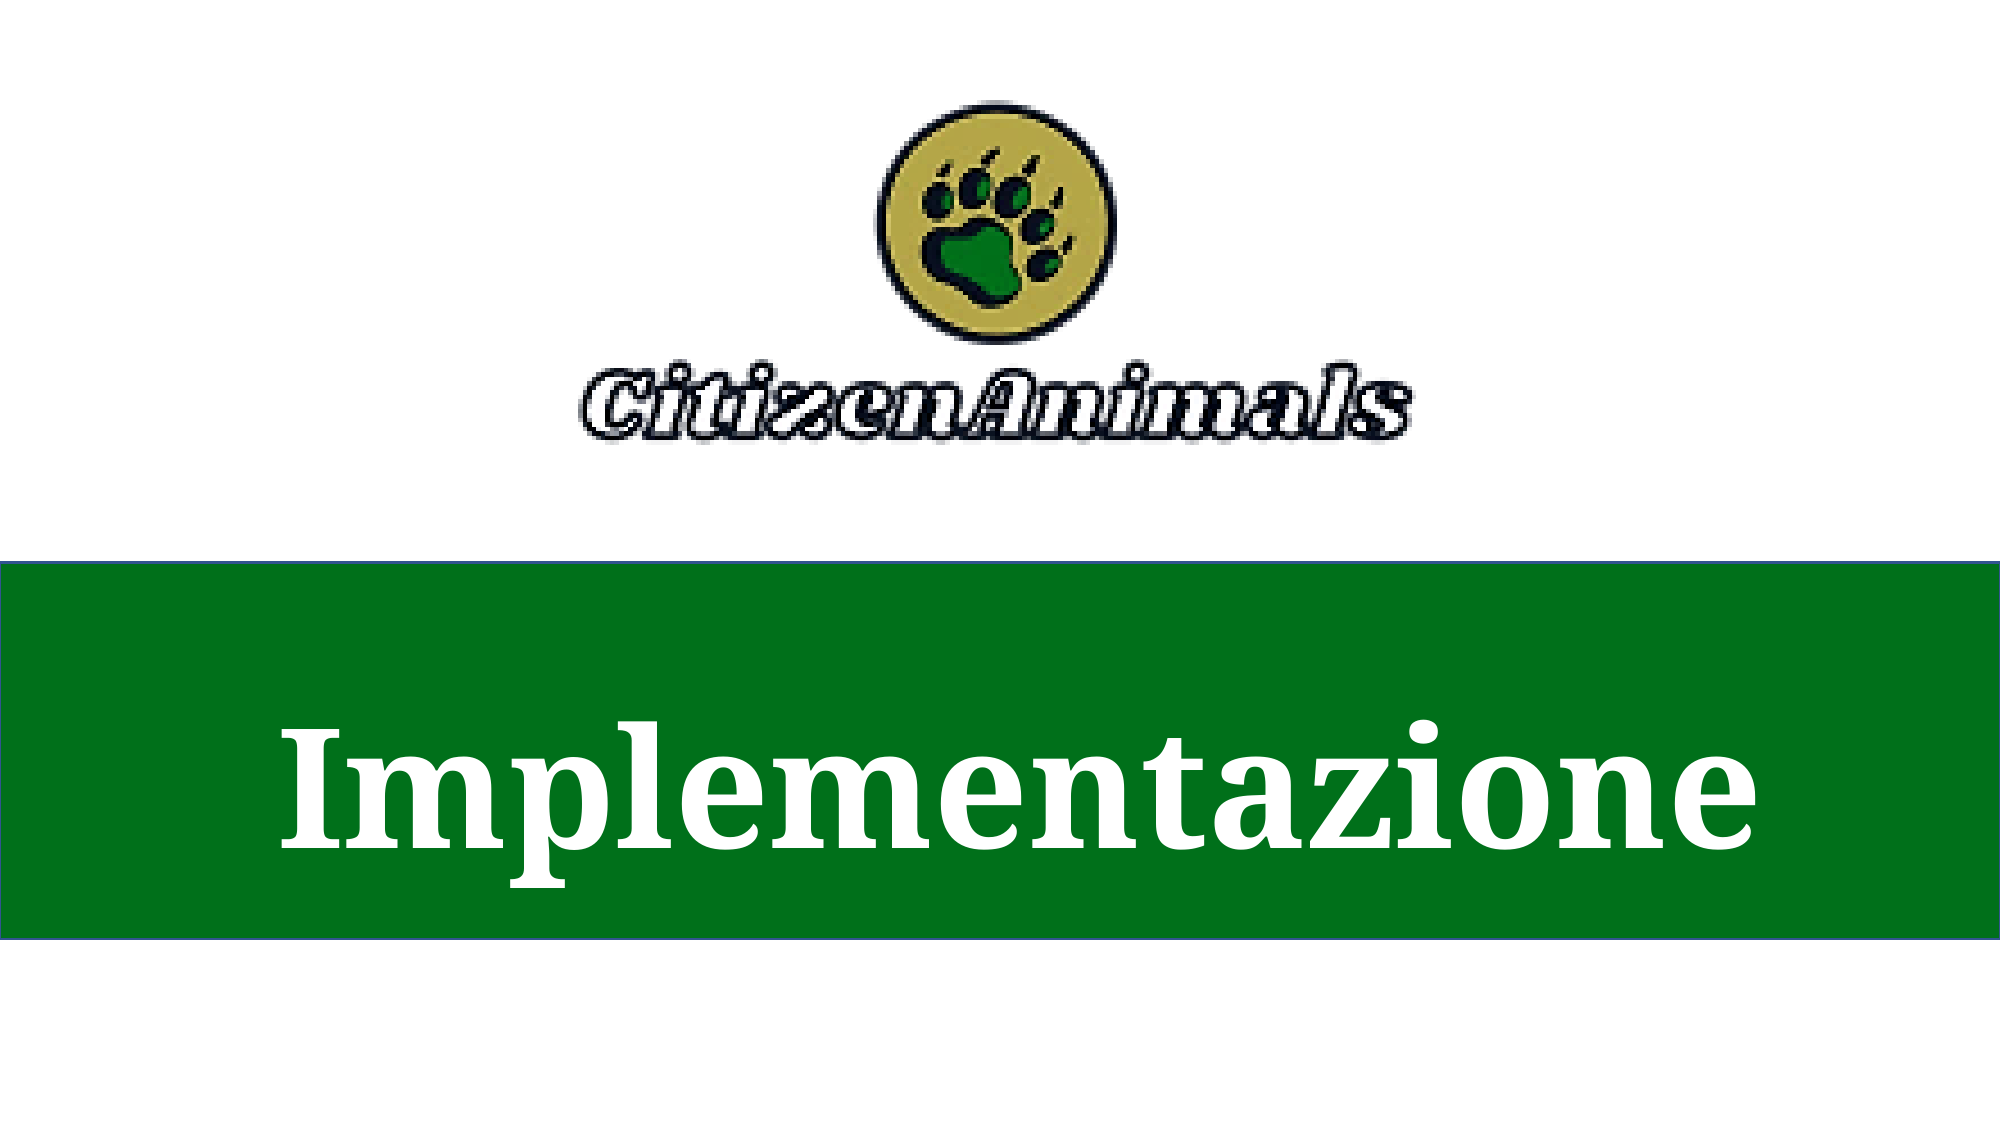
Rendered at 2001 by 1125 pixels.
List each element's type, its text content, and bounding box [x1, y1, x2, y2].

text_box [0, 561, 2000, 940]
text_box Implementazione [74, 575, 1967, 890]
picture [547, 0, 1453, 708]
